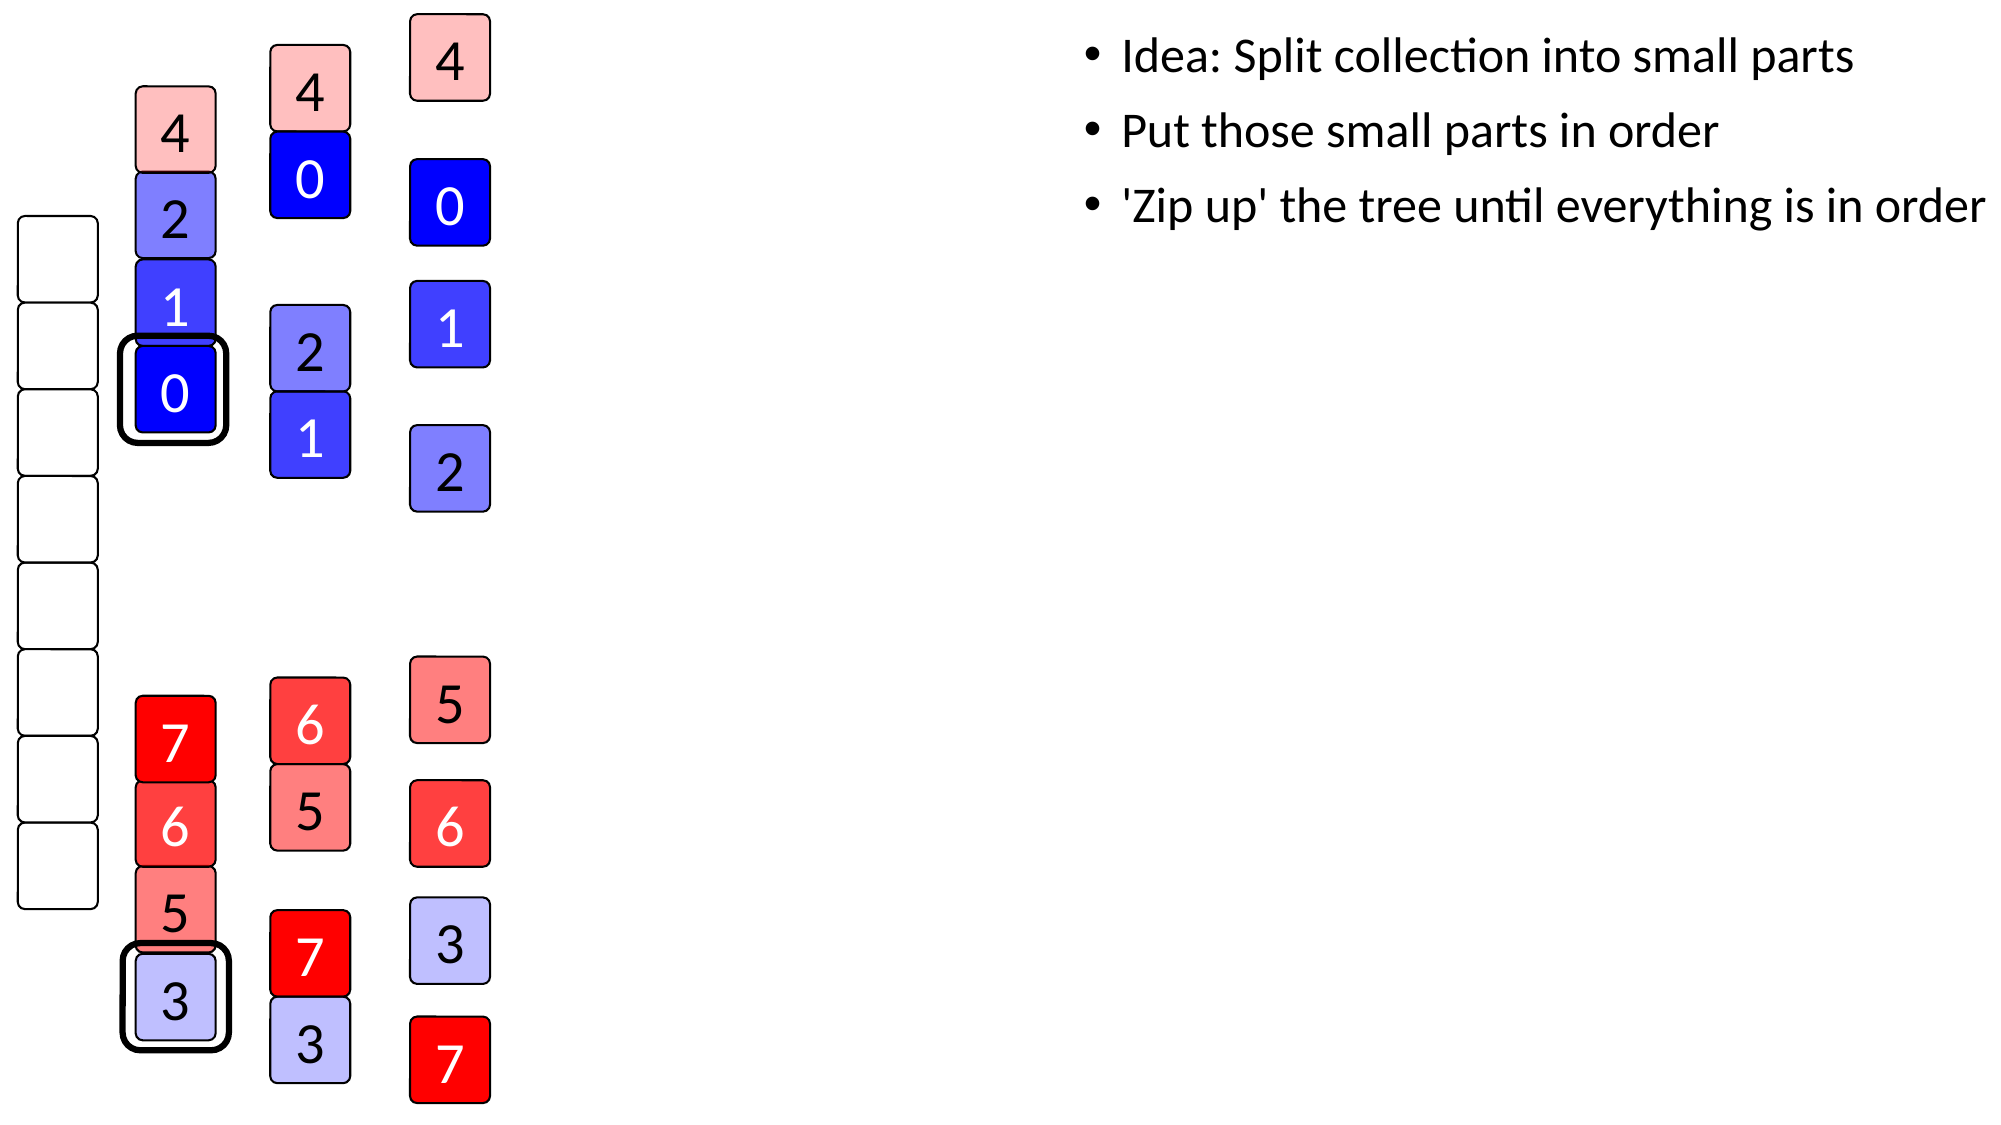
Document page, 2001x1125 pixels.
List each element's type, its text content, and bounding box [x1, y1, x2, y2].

text_box 5 [408, 655, 492, 745]
text_box 6 [269, 676, 352, 764]
text_box 5 [269, 763, 352, 852]
text_box 4 [134, 85, 217, 174]
text_box [16, 388, 99, 476]
text_box 3 [269, 995, 352, 1085]
text_box [118, 334, 228, 444]
text_box [16, 214, 99, 302]
text_box 1 [134, 259, 217, 336]
text_box 1 [269, 392, 352, 479]
text_box 7 [408, 1015, 492, 1105]
text_box 6 [134, 781, 217, 868]
text_box 3 [408, 896, 492, 985]
text_box 2 [408, 424, 492, 513]
text_box [16, 563, 99, 649]
text_box 5 [134, 867, 217, 942]
text_box 0 [408, 158, 492, 247]
text_box 2 [269, 303, 352, 393]
text_box [16, 648, 99, 736]
text_box 2 [134, 172, 217, 260]
list Idea: Split collection into small parts Put those small parts in order 'Zip up' the tree until everything is in order [1068, 22, 2000, 736]
text_box [16, 301, 99, 389]
text_box 4 [408, 13, 492, 102]
text_box 7 [134, 694, 217, 784]
text_box 1 [408, 279, 492, 369]
text_box [16, 734, 99, 824]
text_box 6 [408, 779, 492, 868]
text_box 4 [269, 43, 352, 131]
text_box [121, 942, 230, 1052]
text_box 0 [269, 130, 352, 220]
text_box [16, 823, 99, 911]
text_box [16, 474, 99, 564]
text_box 7 [269, 909, 352, 996]
